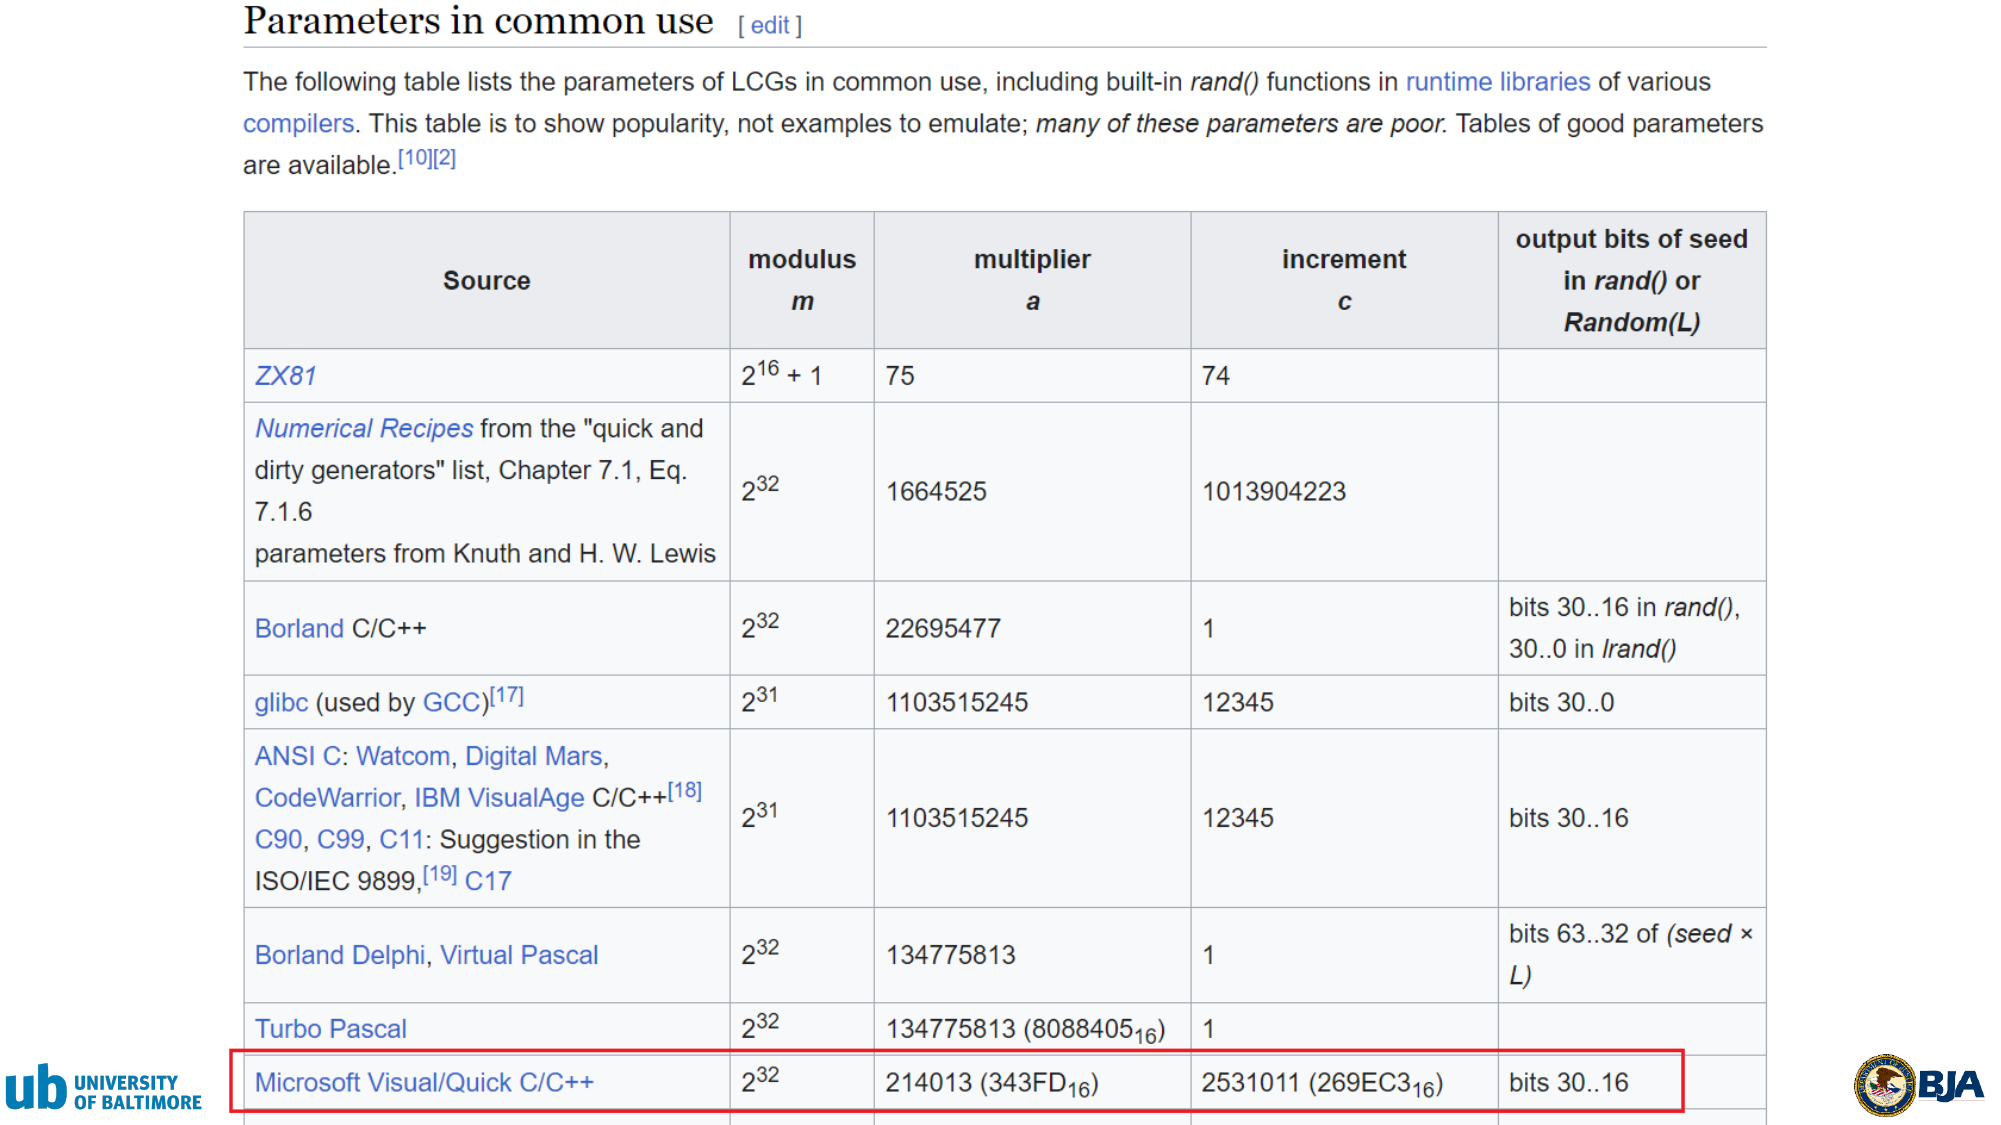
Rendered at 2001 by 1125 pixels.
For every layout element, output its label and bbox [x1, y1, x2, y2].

picture [1854, 1054, 1986, 1117]
picture [0, 0, 1785, 1125]
